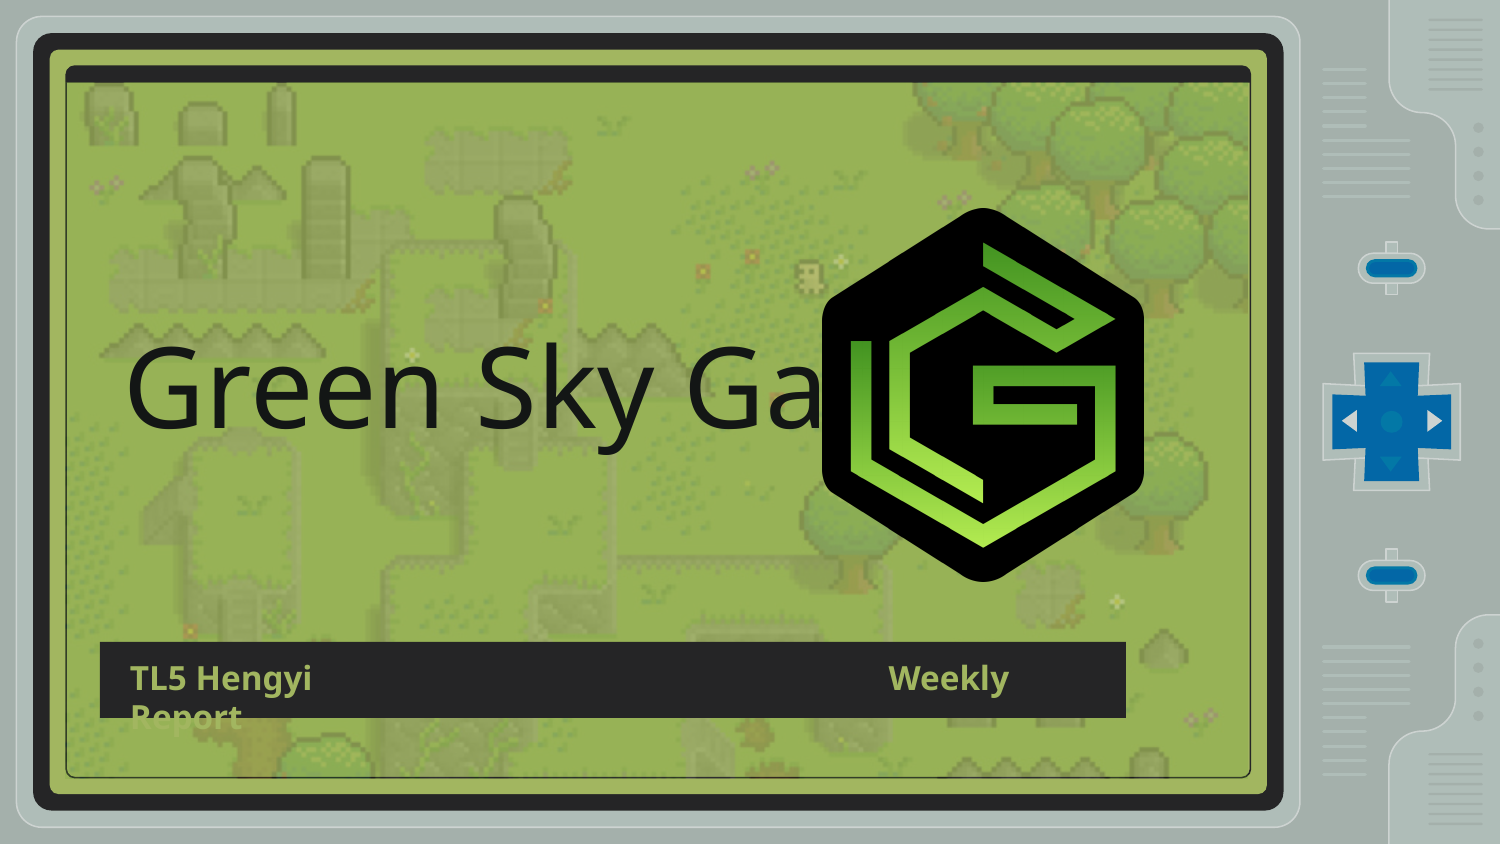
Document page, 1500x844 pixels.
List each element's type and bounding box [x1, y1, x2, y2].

text_box [1358, 241, 1426, 295]
text_box [1358, 548, 1426, 603]
text_box [1322, 353, 1461, 491]
picture [65, 81, 1249, 779]
